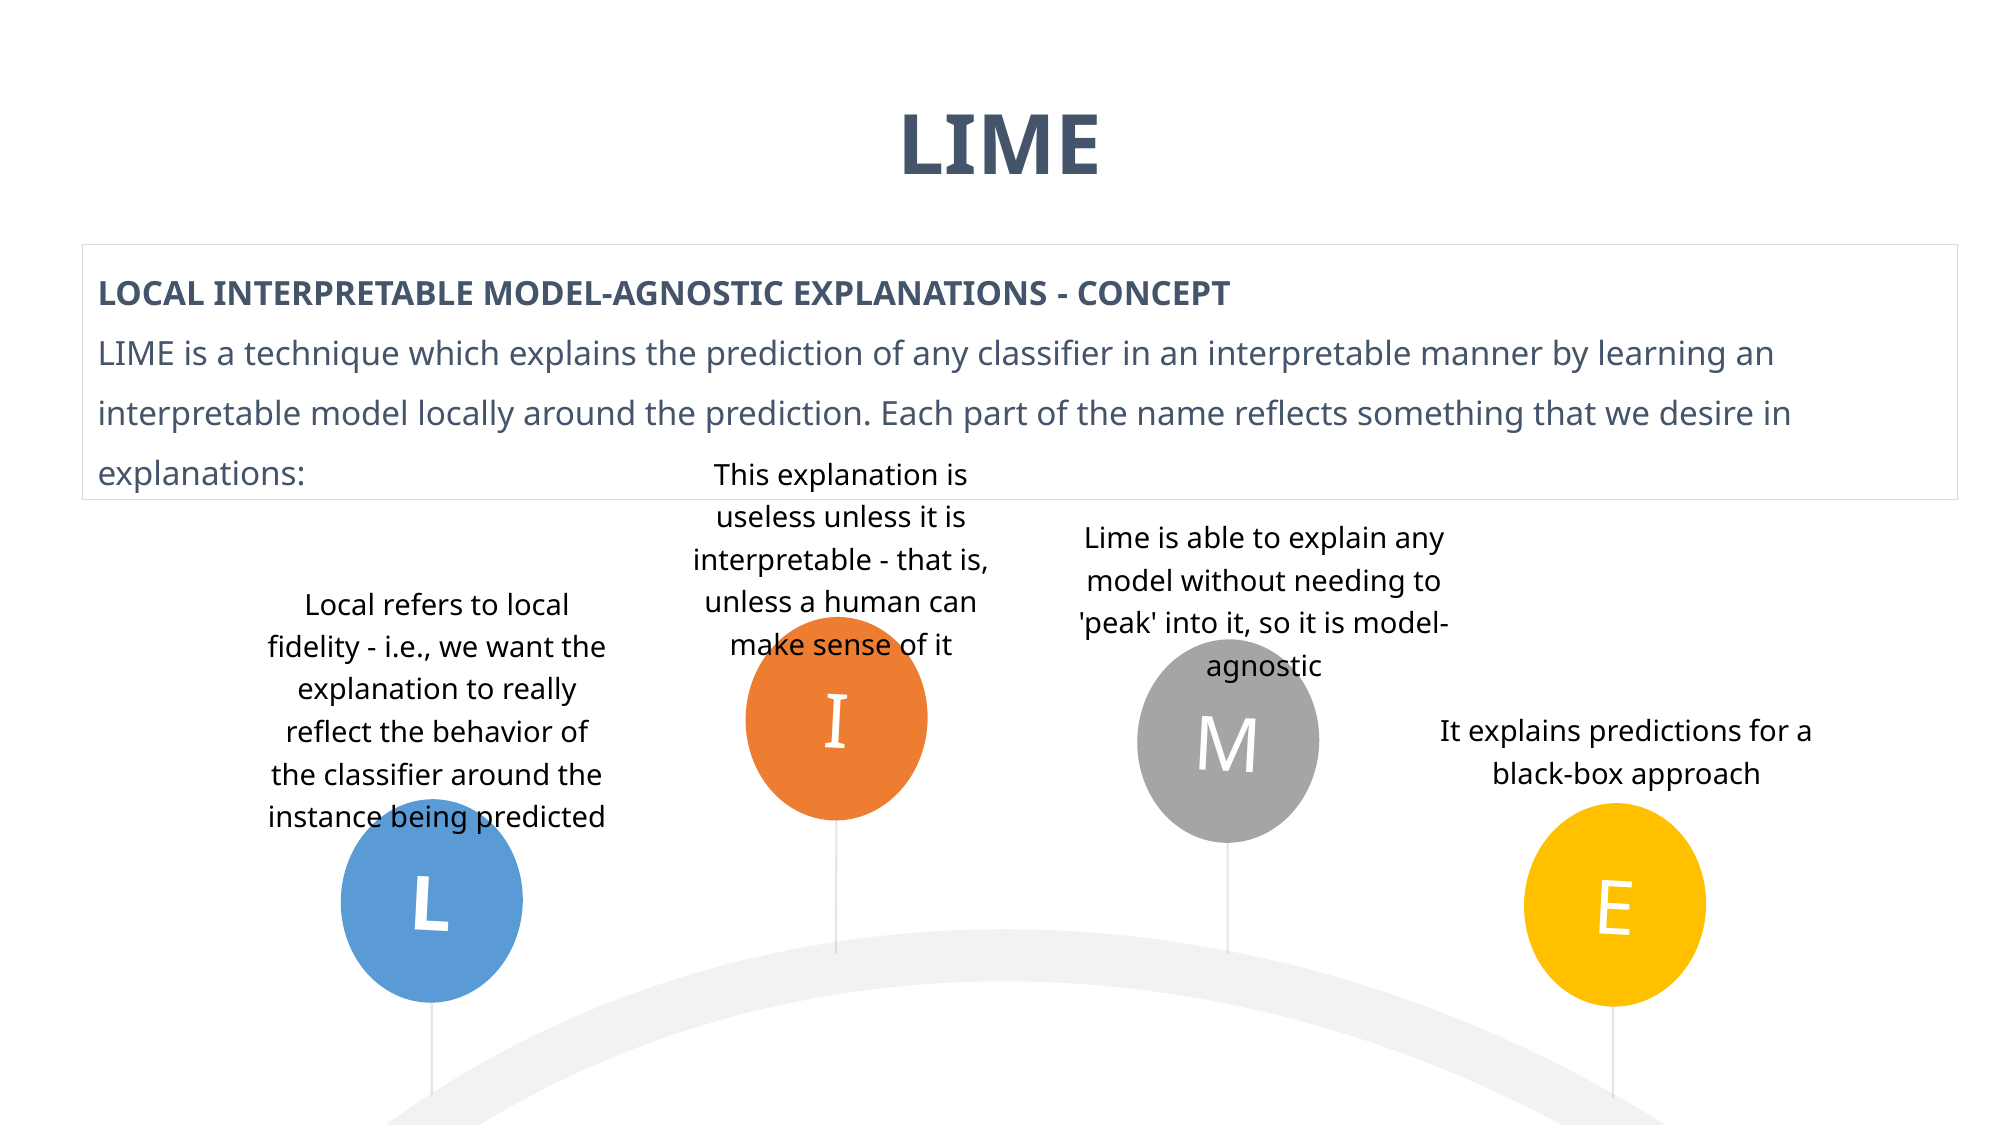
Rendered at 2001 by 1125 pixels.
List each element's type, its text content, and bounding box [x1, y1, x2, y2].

text_box Local Interpretable Model-agnostic Explanations - CONCEPT LIME is a technique which explains the prediction of any classifier in an interpretable manner by learning an interpretable model locally around the prediction. Each part of the name reflects something that we desire in explanations: [82, 244, 1958, 440]
text_box LIME [882, 83, 1117, 199]
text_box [0, 440, 2000, 1125]
